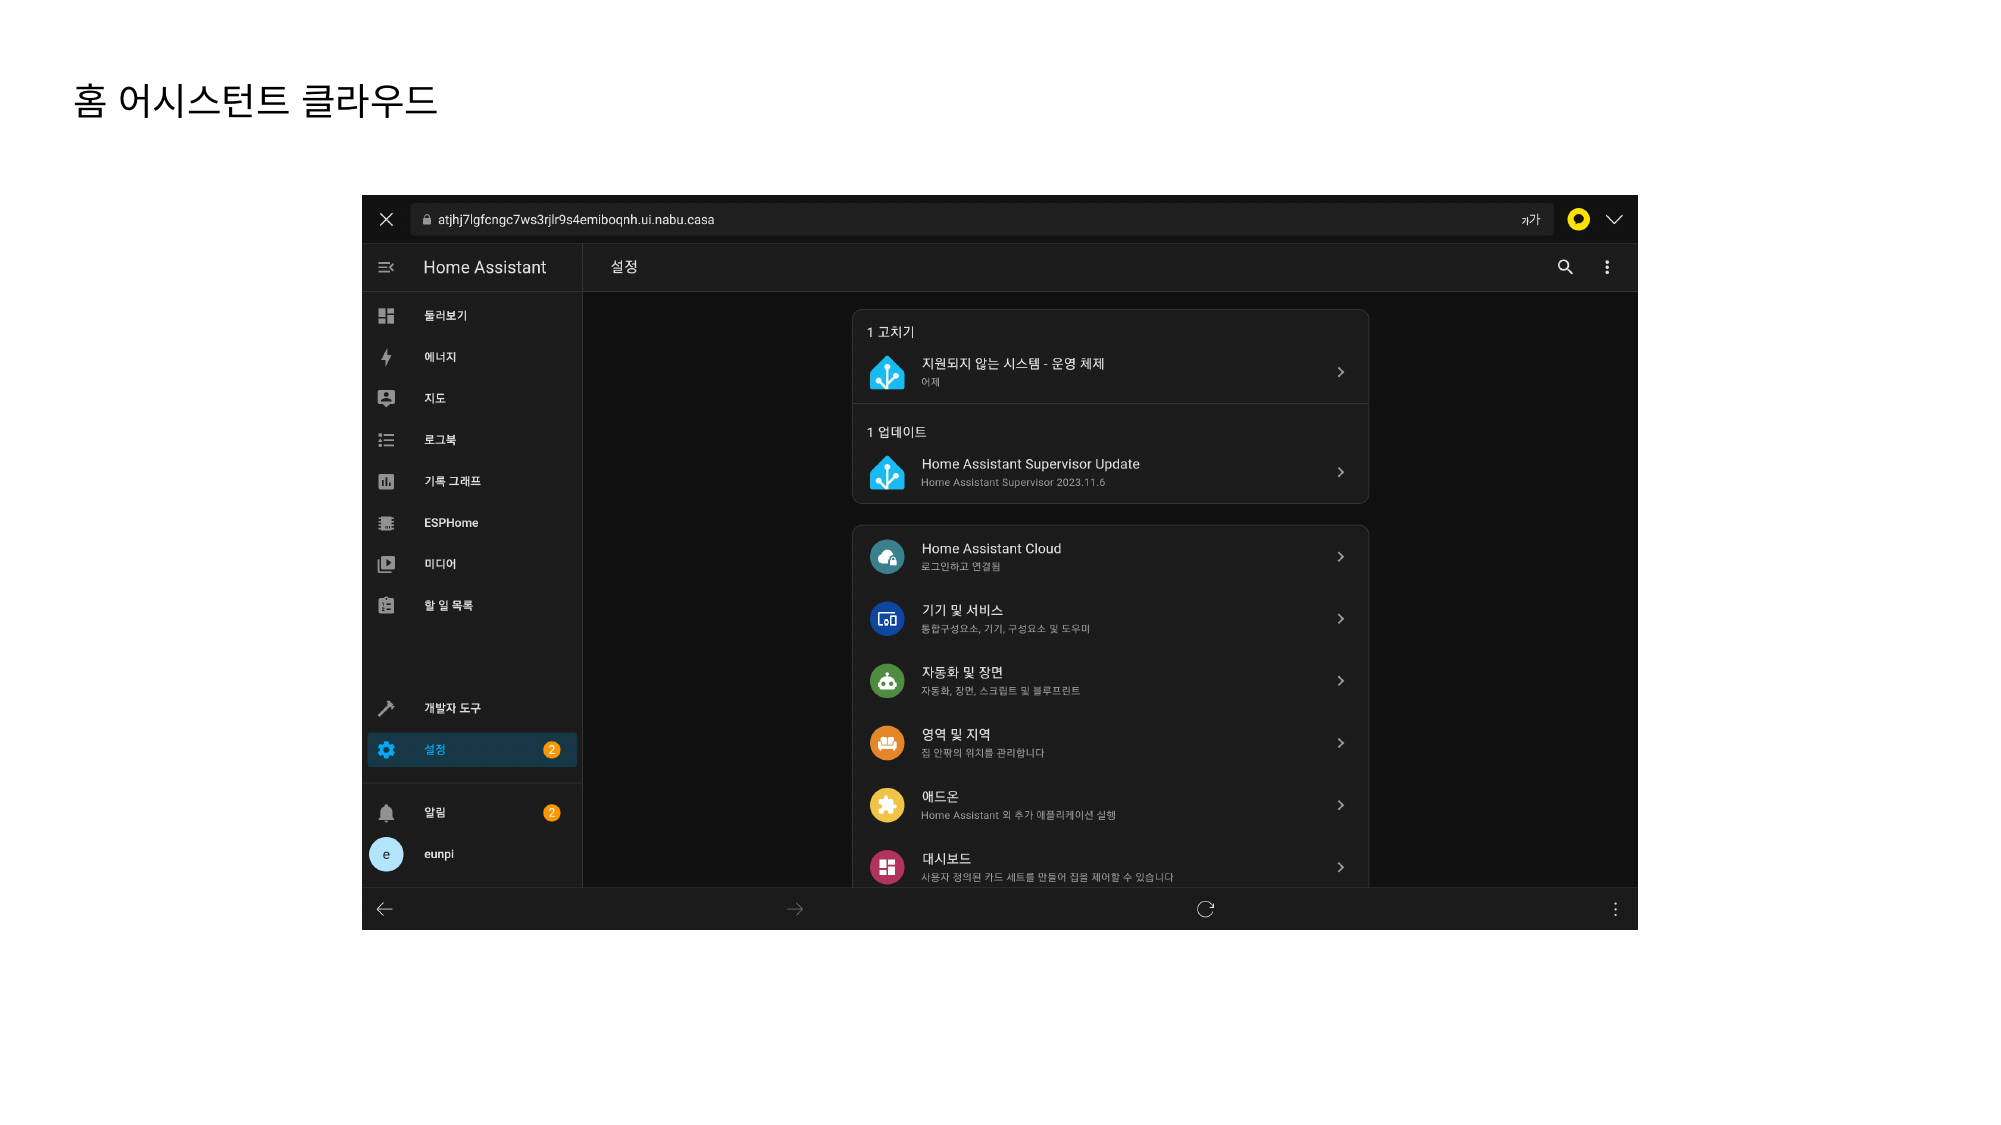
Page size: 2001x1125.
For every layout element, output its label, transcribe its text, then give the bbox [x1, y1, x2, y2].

picture [362, 195, 1638, 930]
text_box 홈 어시스턴트 클라우드 [58, 70, 487, 131]
